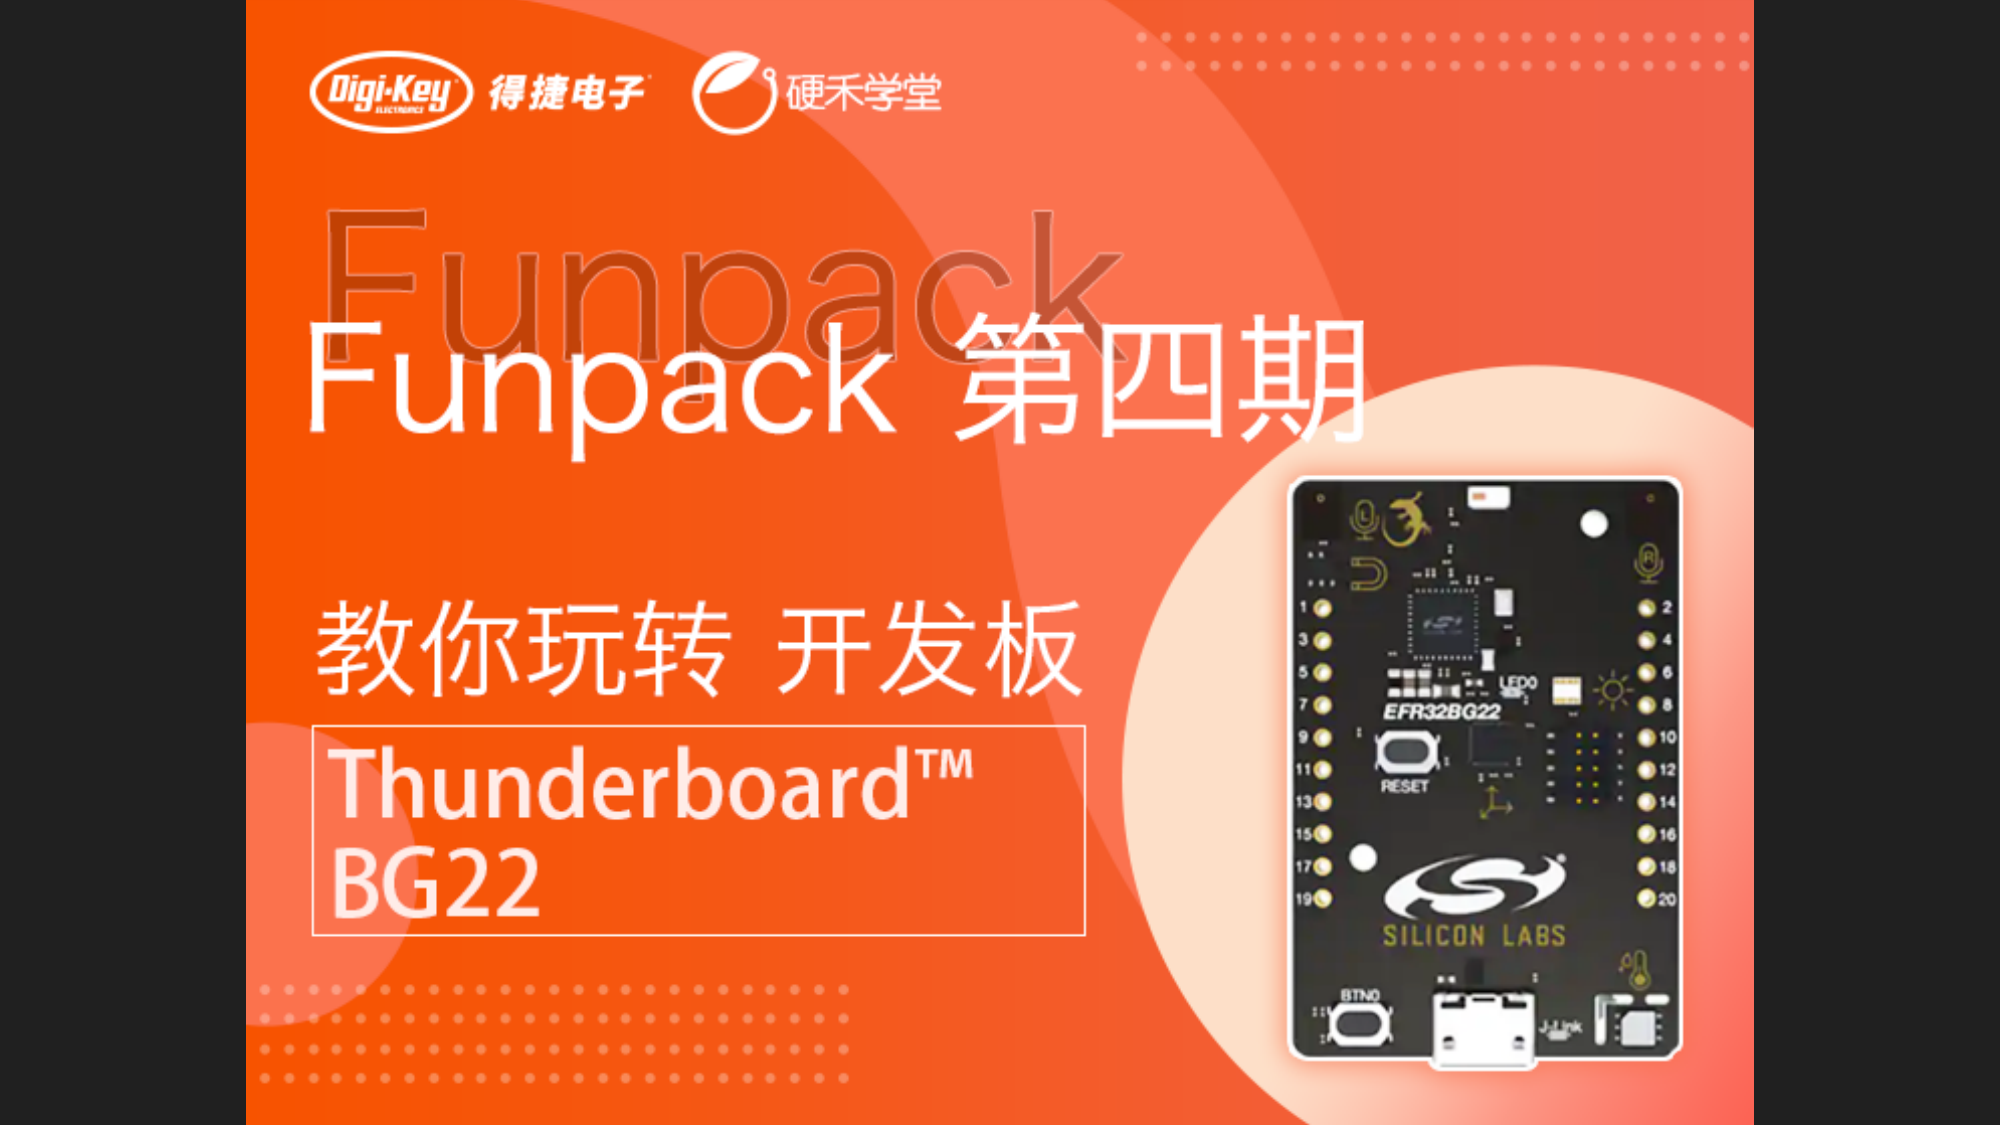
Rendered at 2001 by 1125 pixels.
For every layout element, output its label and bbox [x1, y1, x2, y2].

picture [246, 0, 1754, 1125]
